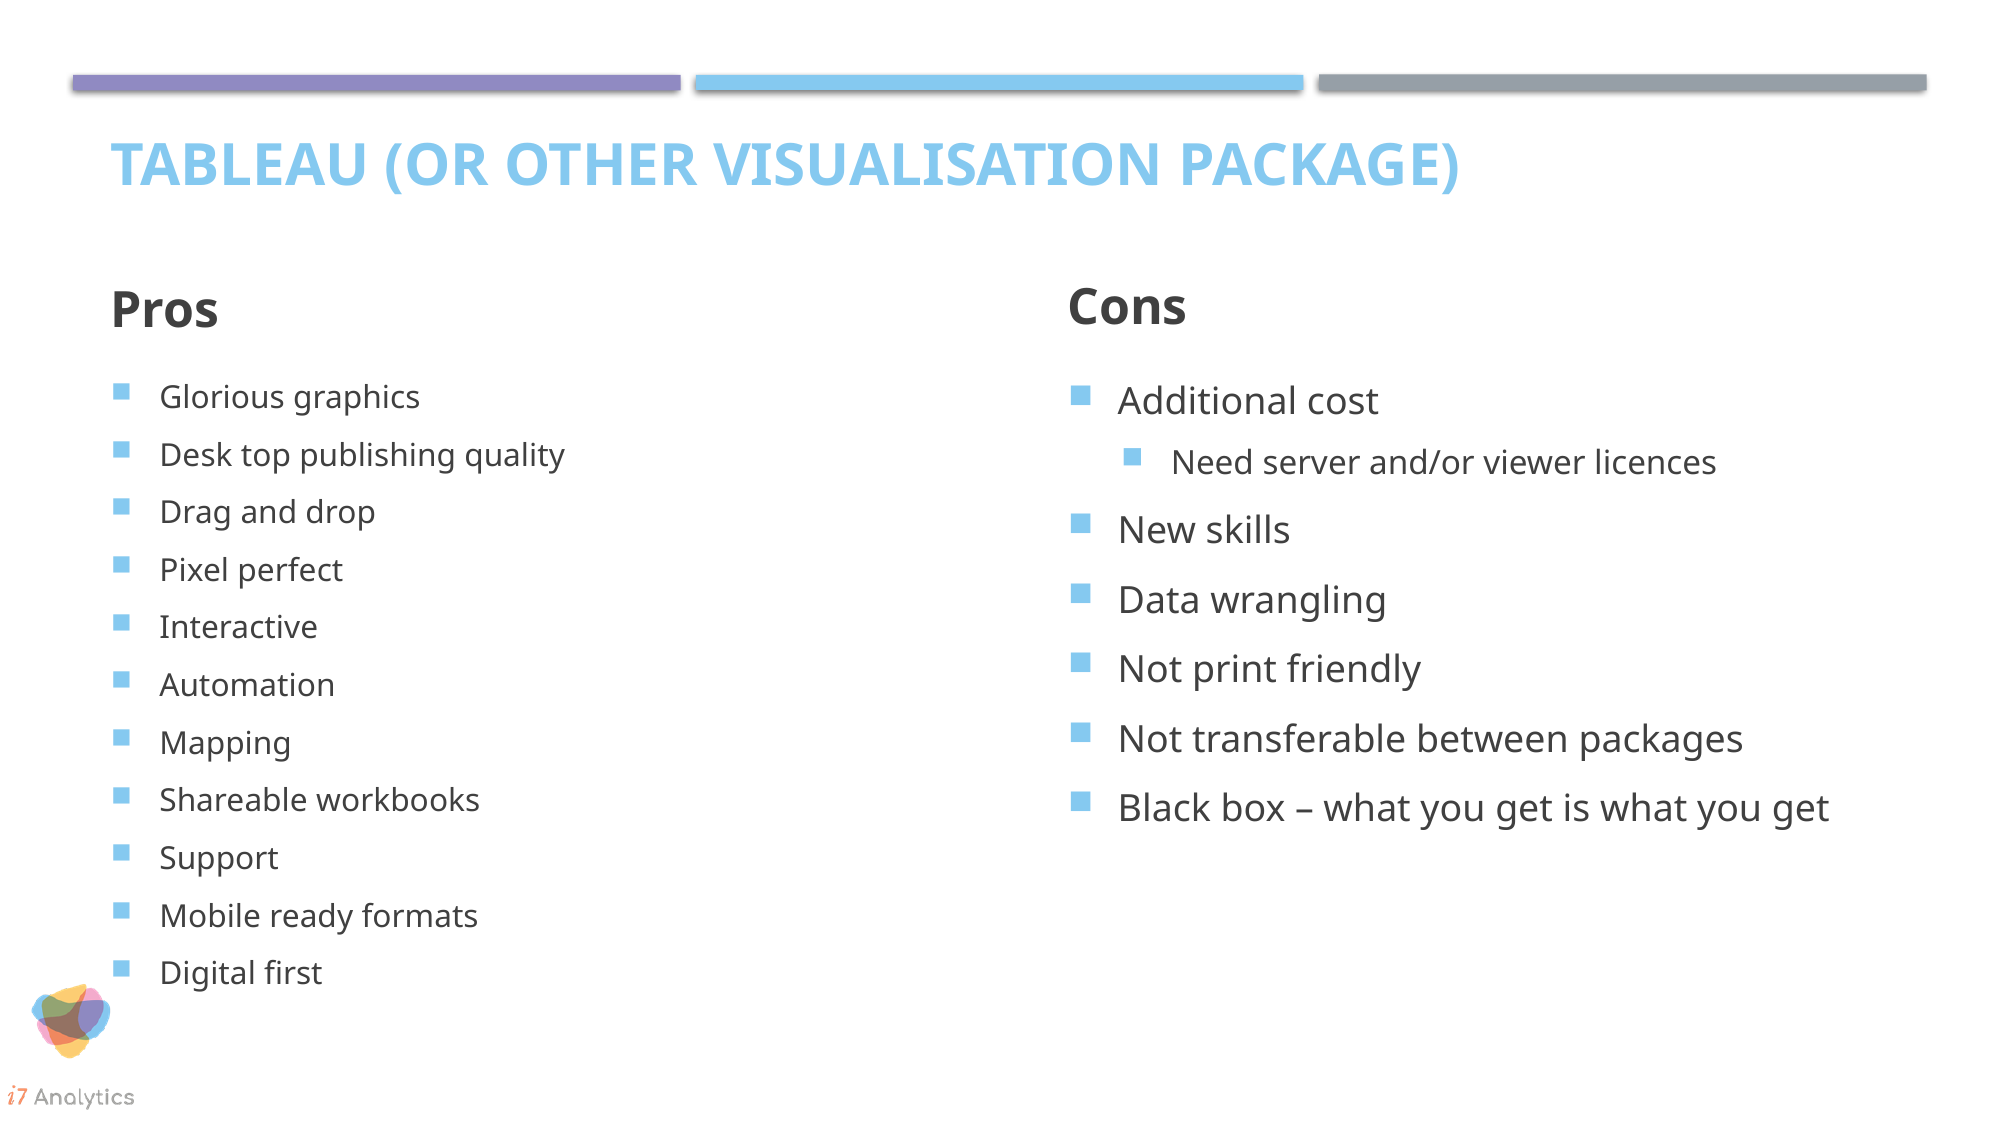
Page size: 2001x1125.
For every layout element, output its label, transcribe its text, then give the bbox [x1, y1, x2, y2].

title Tableau (or other visualisation package) [95, 119, 1905, 215]
list Additional cost Need server and/or viewer licences New skills Data wrangling Not print friendly Not transferable between packages Black box – what you get is what you get [1052, 365, 1905, 962]
list Cons [1052, 261, 1905, 343]
list Pros [94, 264, 948, 346]
list Glorious graphics Desk top publishing quality Drag and drop Pixel perfect Interactive Automation Mapping Shareable workbooks Support Mobile ready formats Digital first [95, 365, 948, 1006]
picture [0, 976, 141, 1117]
